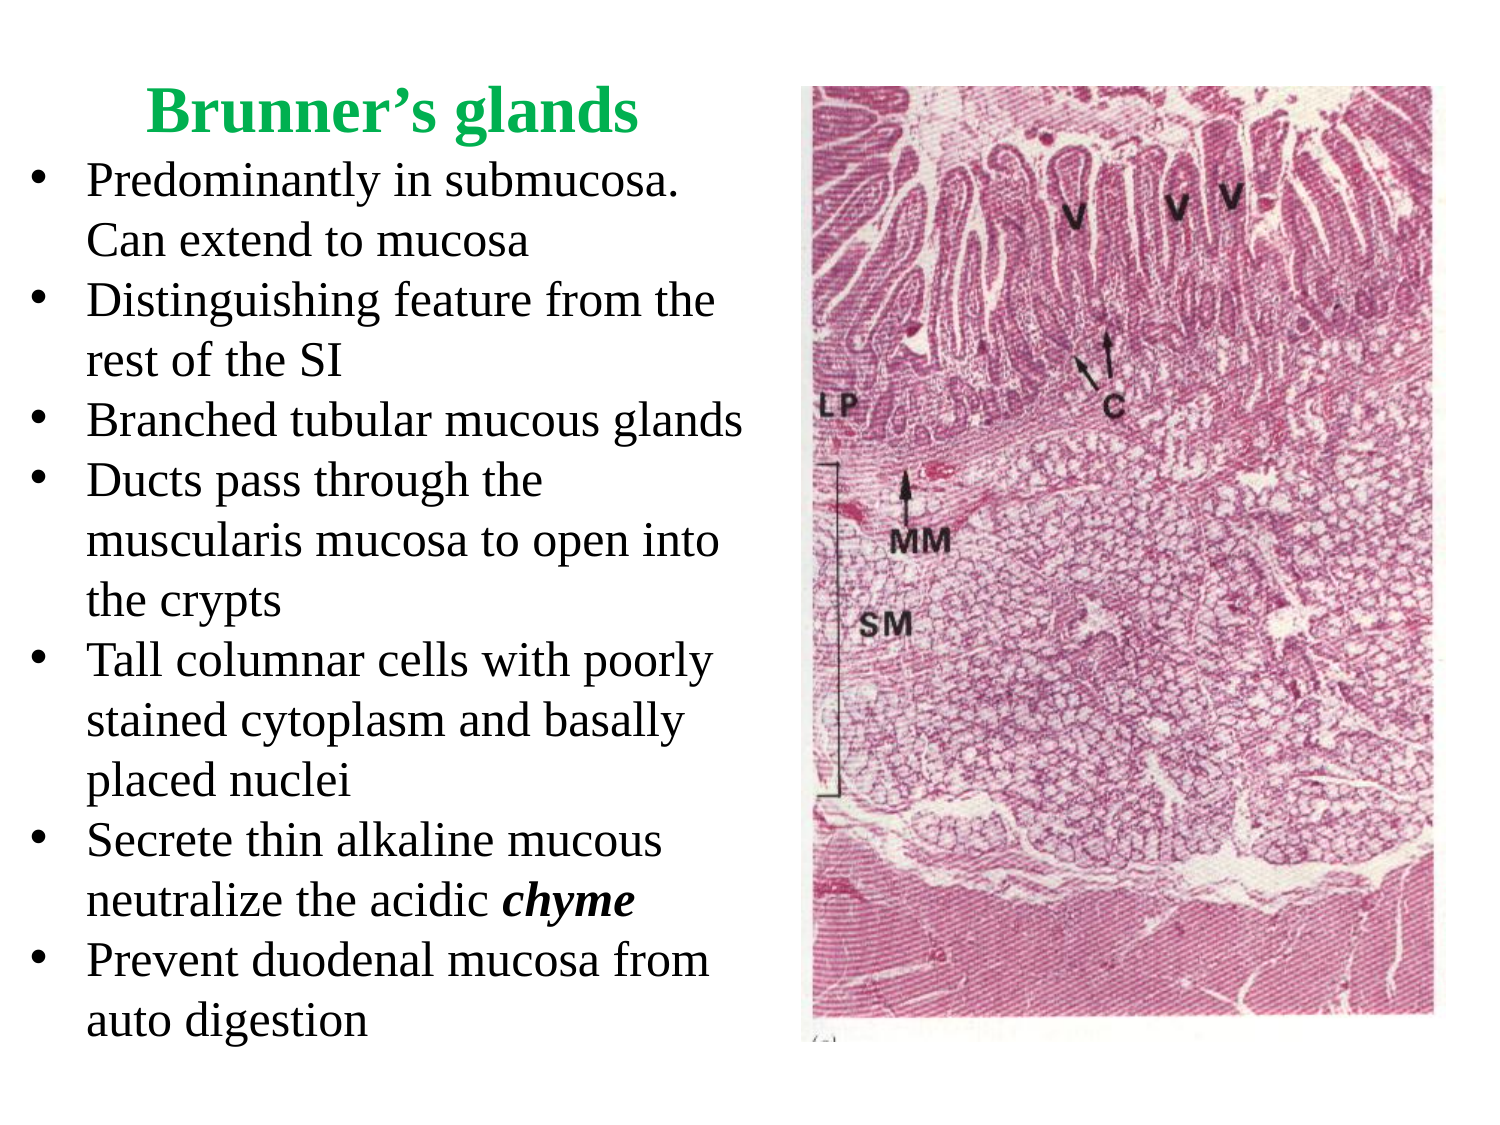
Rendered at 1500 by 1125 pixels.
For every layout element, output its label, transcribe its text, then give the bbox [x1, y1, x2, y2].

text_box Brunner’s glands Predominantly in submucosa. Can extend to mucosa Distinguishing feature from the rest of the SI Branched tubular mucous glands Ducts pass through the muscularis mucosa to open into the crypts Tall columnar cells with poorly stained cytoplasm and basally placed nuclei Secrete thin alkaline mucous neutralize the acidic chyme Prevent duodenal mucosa from auto digestion [15, 58, 772, 1054]
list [801, 86, 1446, 1042]
